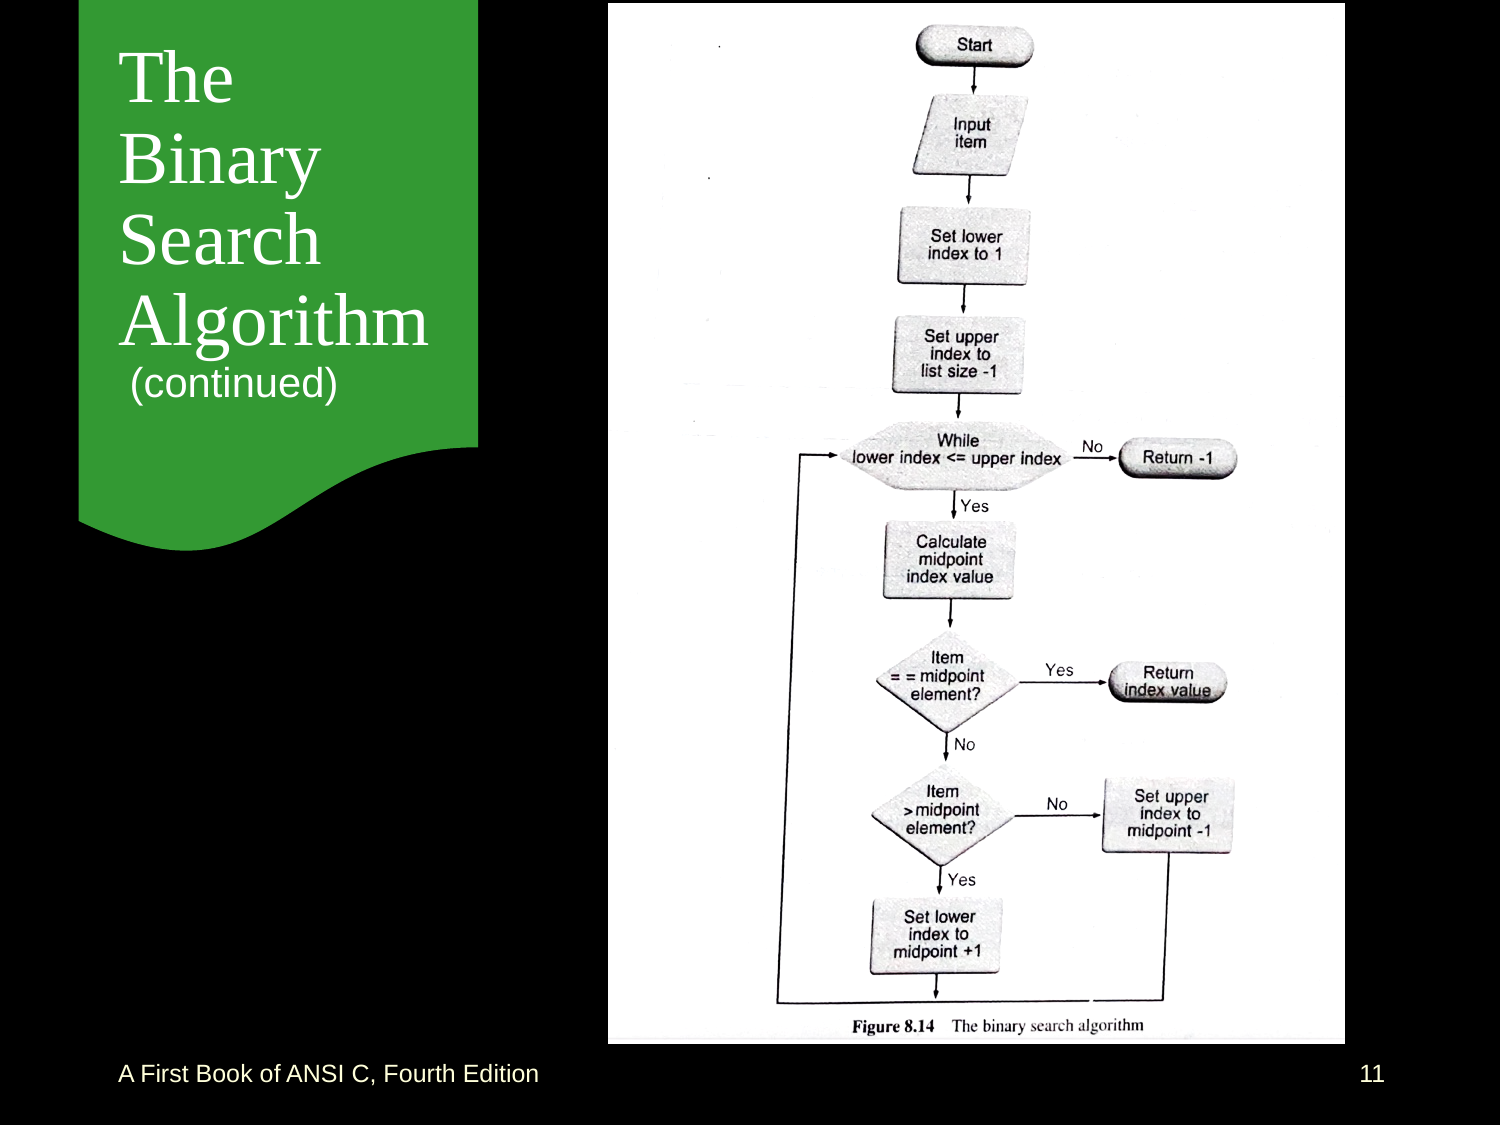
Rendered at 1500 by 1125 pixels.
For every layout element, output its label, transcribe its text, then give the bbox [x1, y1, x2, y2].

footer A First Book of ANSI C, Fourth Edition [102, 1042, 837, 1103]
text_box [76, 0, 481, 553]
slide_number 11 [1344, 1042, 1422, 1103]
picture [608, 3, 1345, 1044]
text_box The Binary Search Algorithm (continued) [103, 28, 453, 417]
